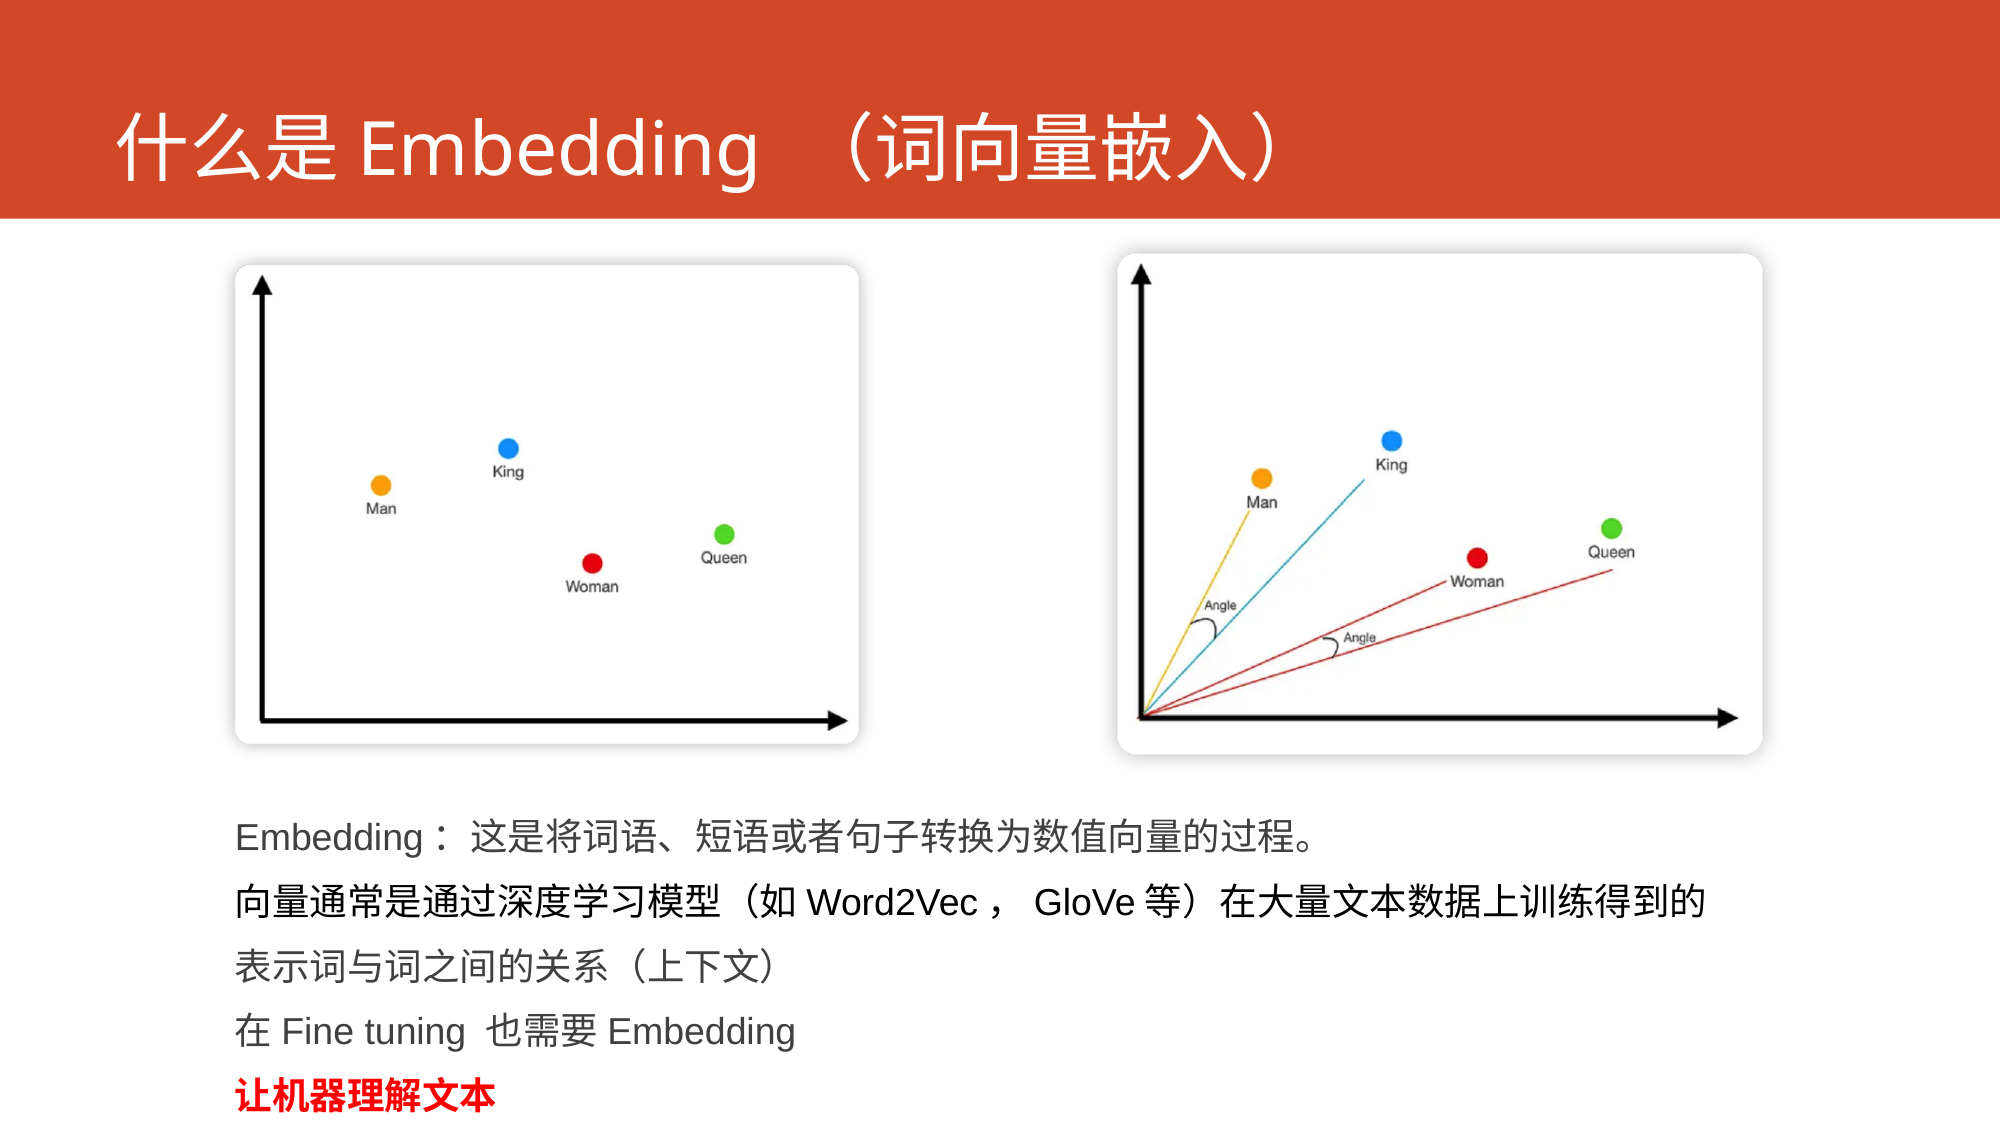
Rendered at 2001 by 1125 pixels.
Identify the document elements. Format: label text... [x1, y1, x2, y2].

picture [217, 248, 875, 760]
picture [1097, 233, 1782, 774]
title 什么是Embedding （词向量嵌入） [99, 0, 1863, 199]
text_box Embedding：这是将词语、短语或者句子转换为数值向量的过程。 向量通常是通过深度学习模型（如Word2Vec，GloVe等）在大量文本数据上训练得到的 表示词与词之间的关系（上下文） 在Fine tuning 也需要Embedding 让机器理解文本 [145, 802, 1909, 1125]
